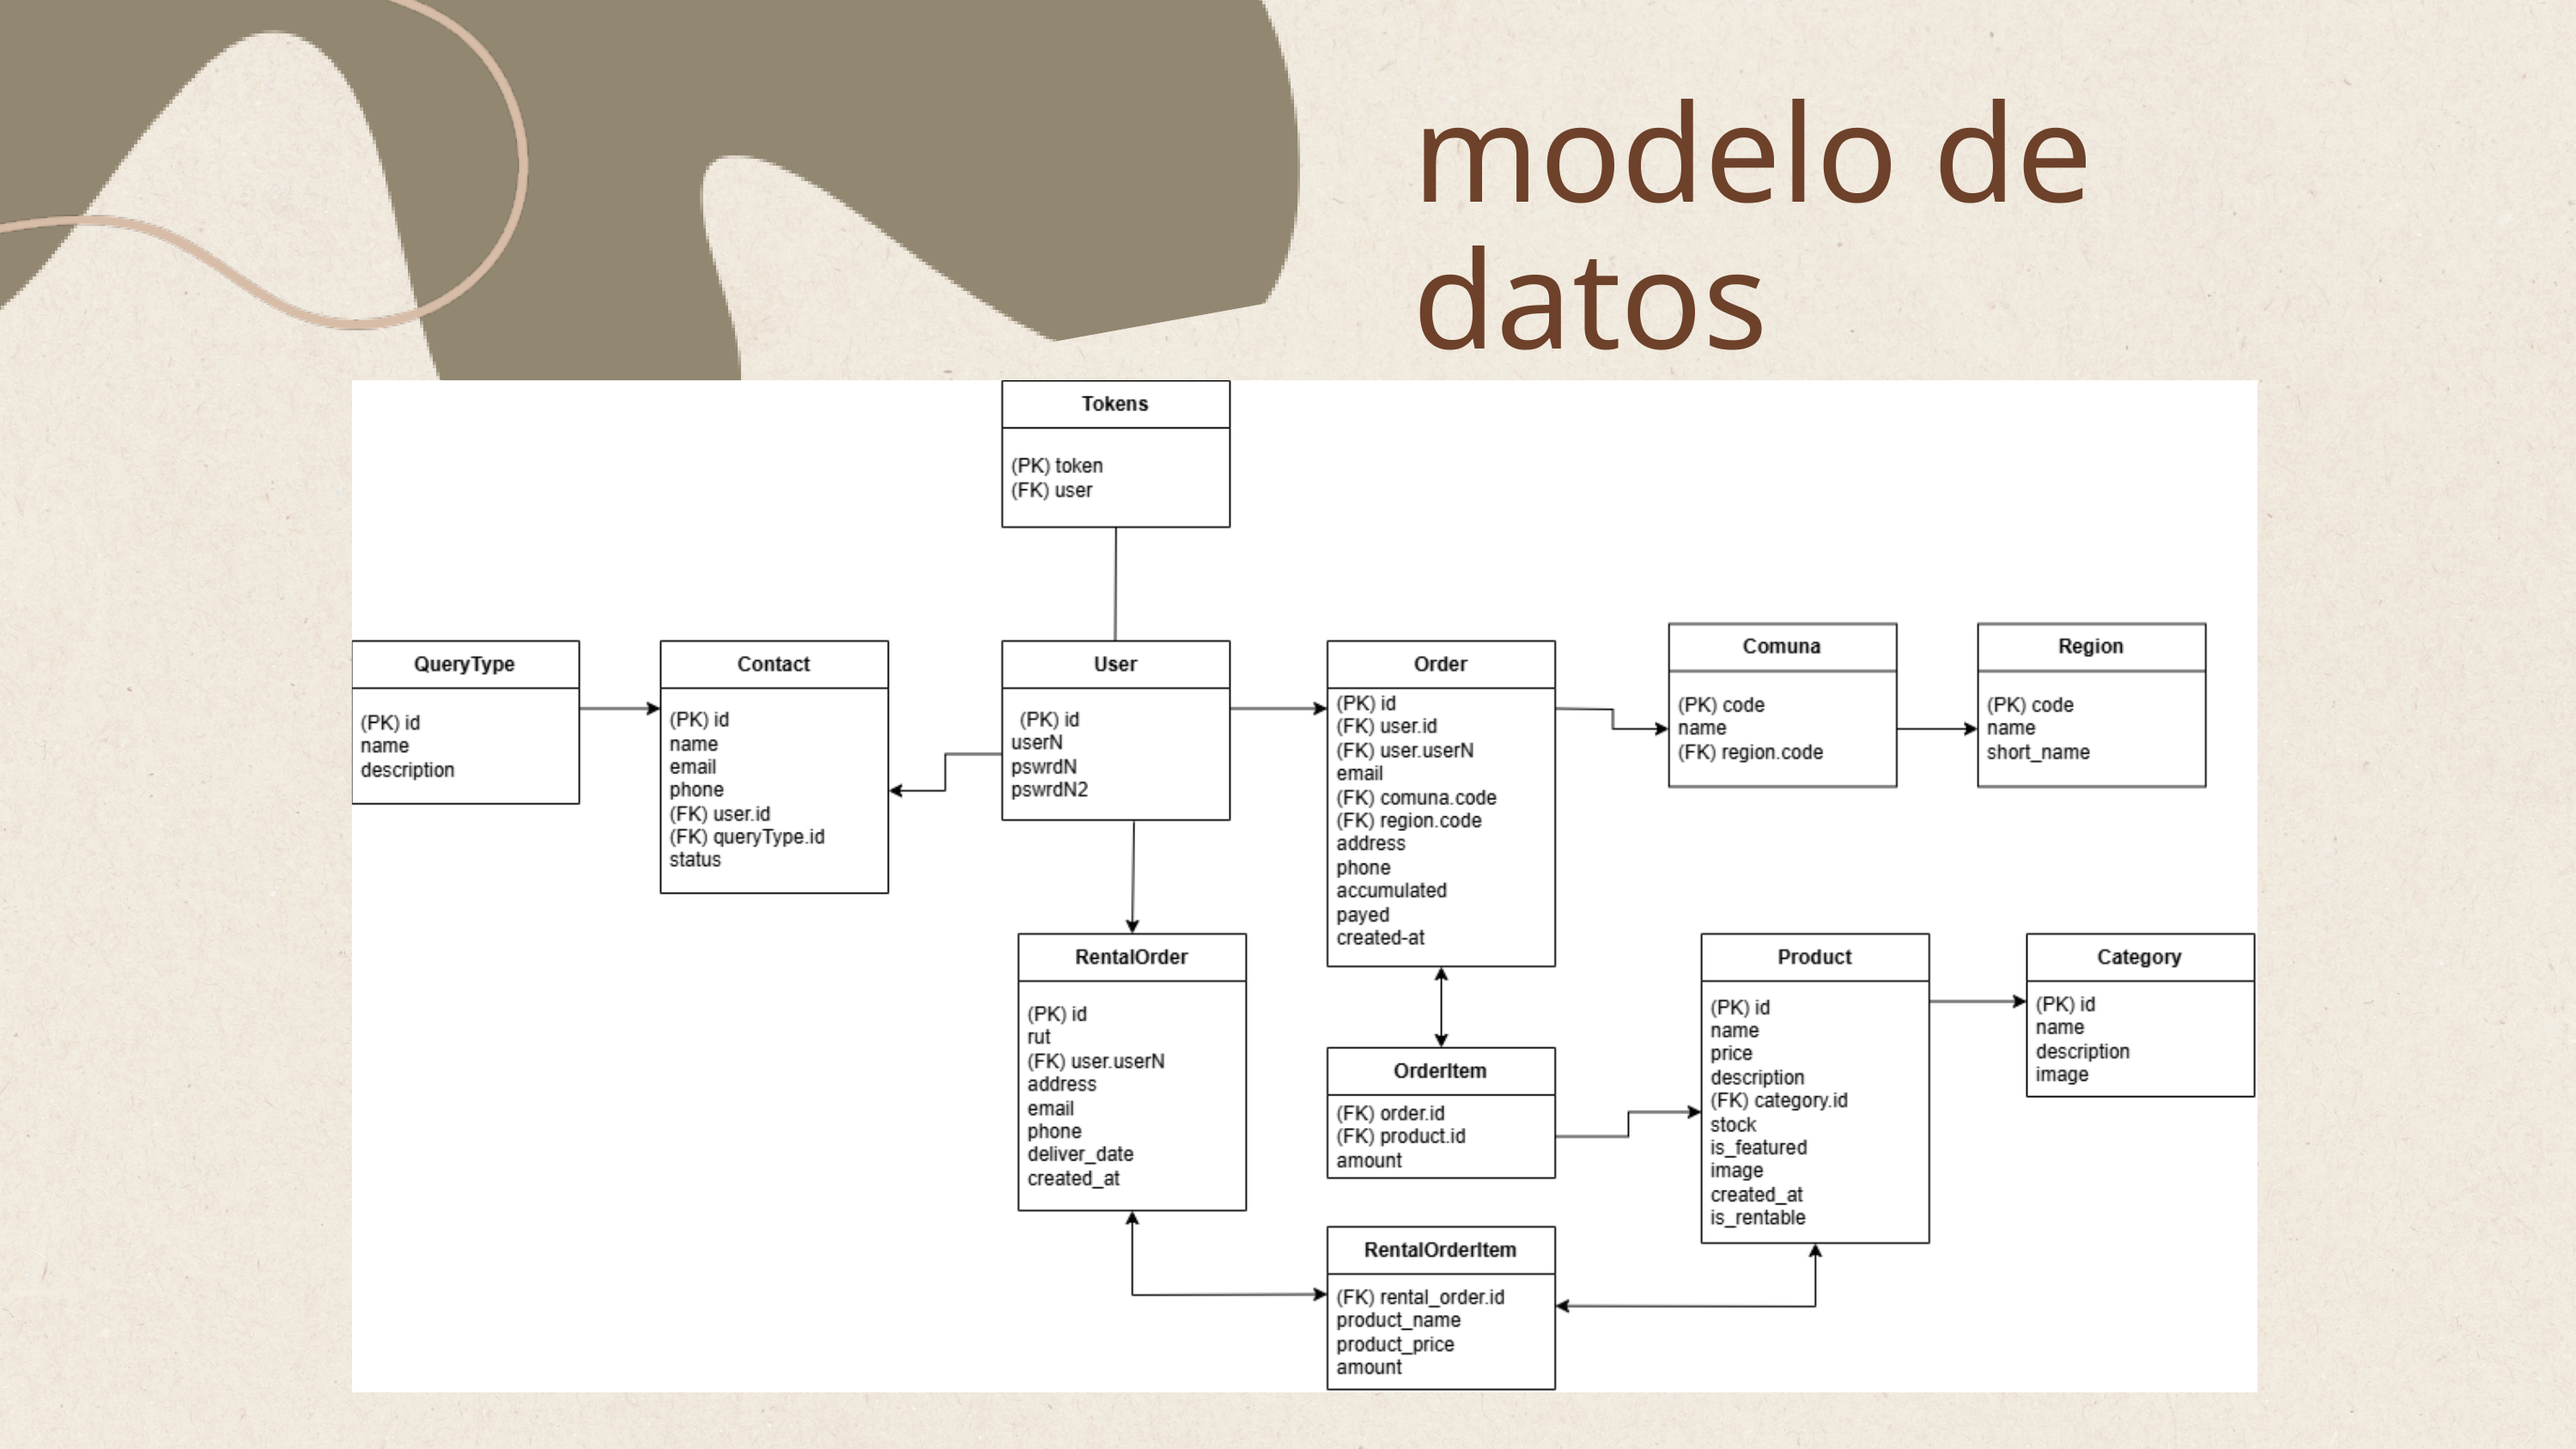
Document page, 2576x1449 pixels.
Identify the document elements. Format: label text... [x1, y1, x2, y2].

text_box modelo de datos [1413, 82, 2461, 376]
text_box [0, 0, 1333, 532]
text_box [0, 0, 532, 334]
text_box [351, 380, 2257, 1392]
text_box [0, 0, 2576, 1449]
